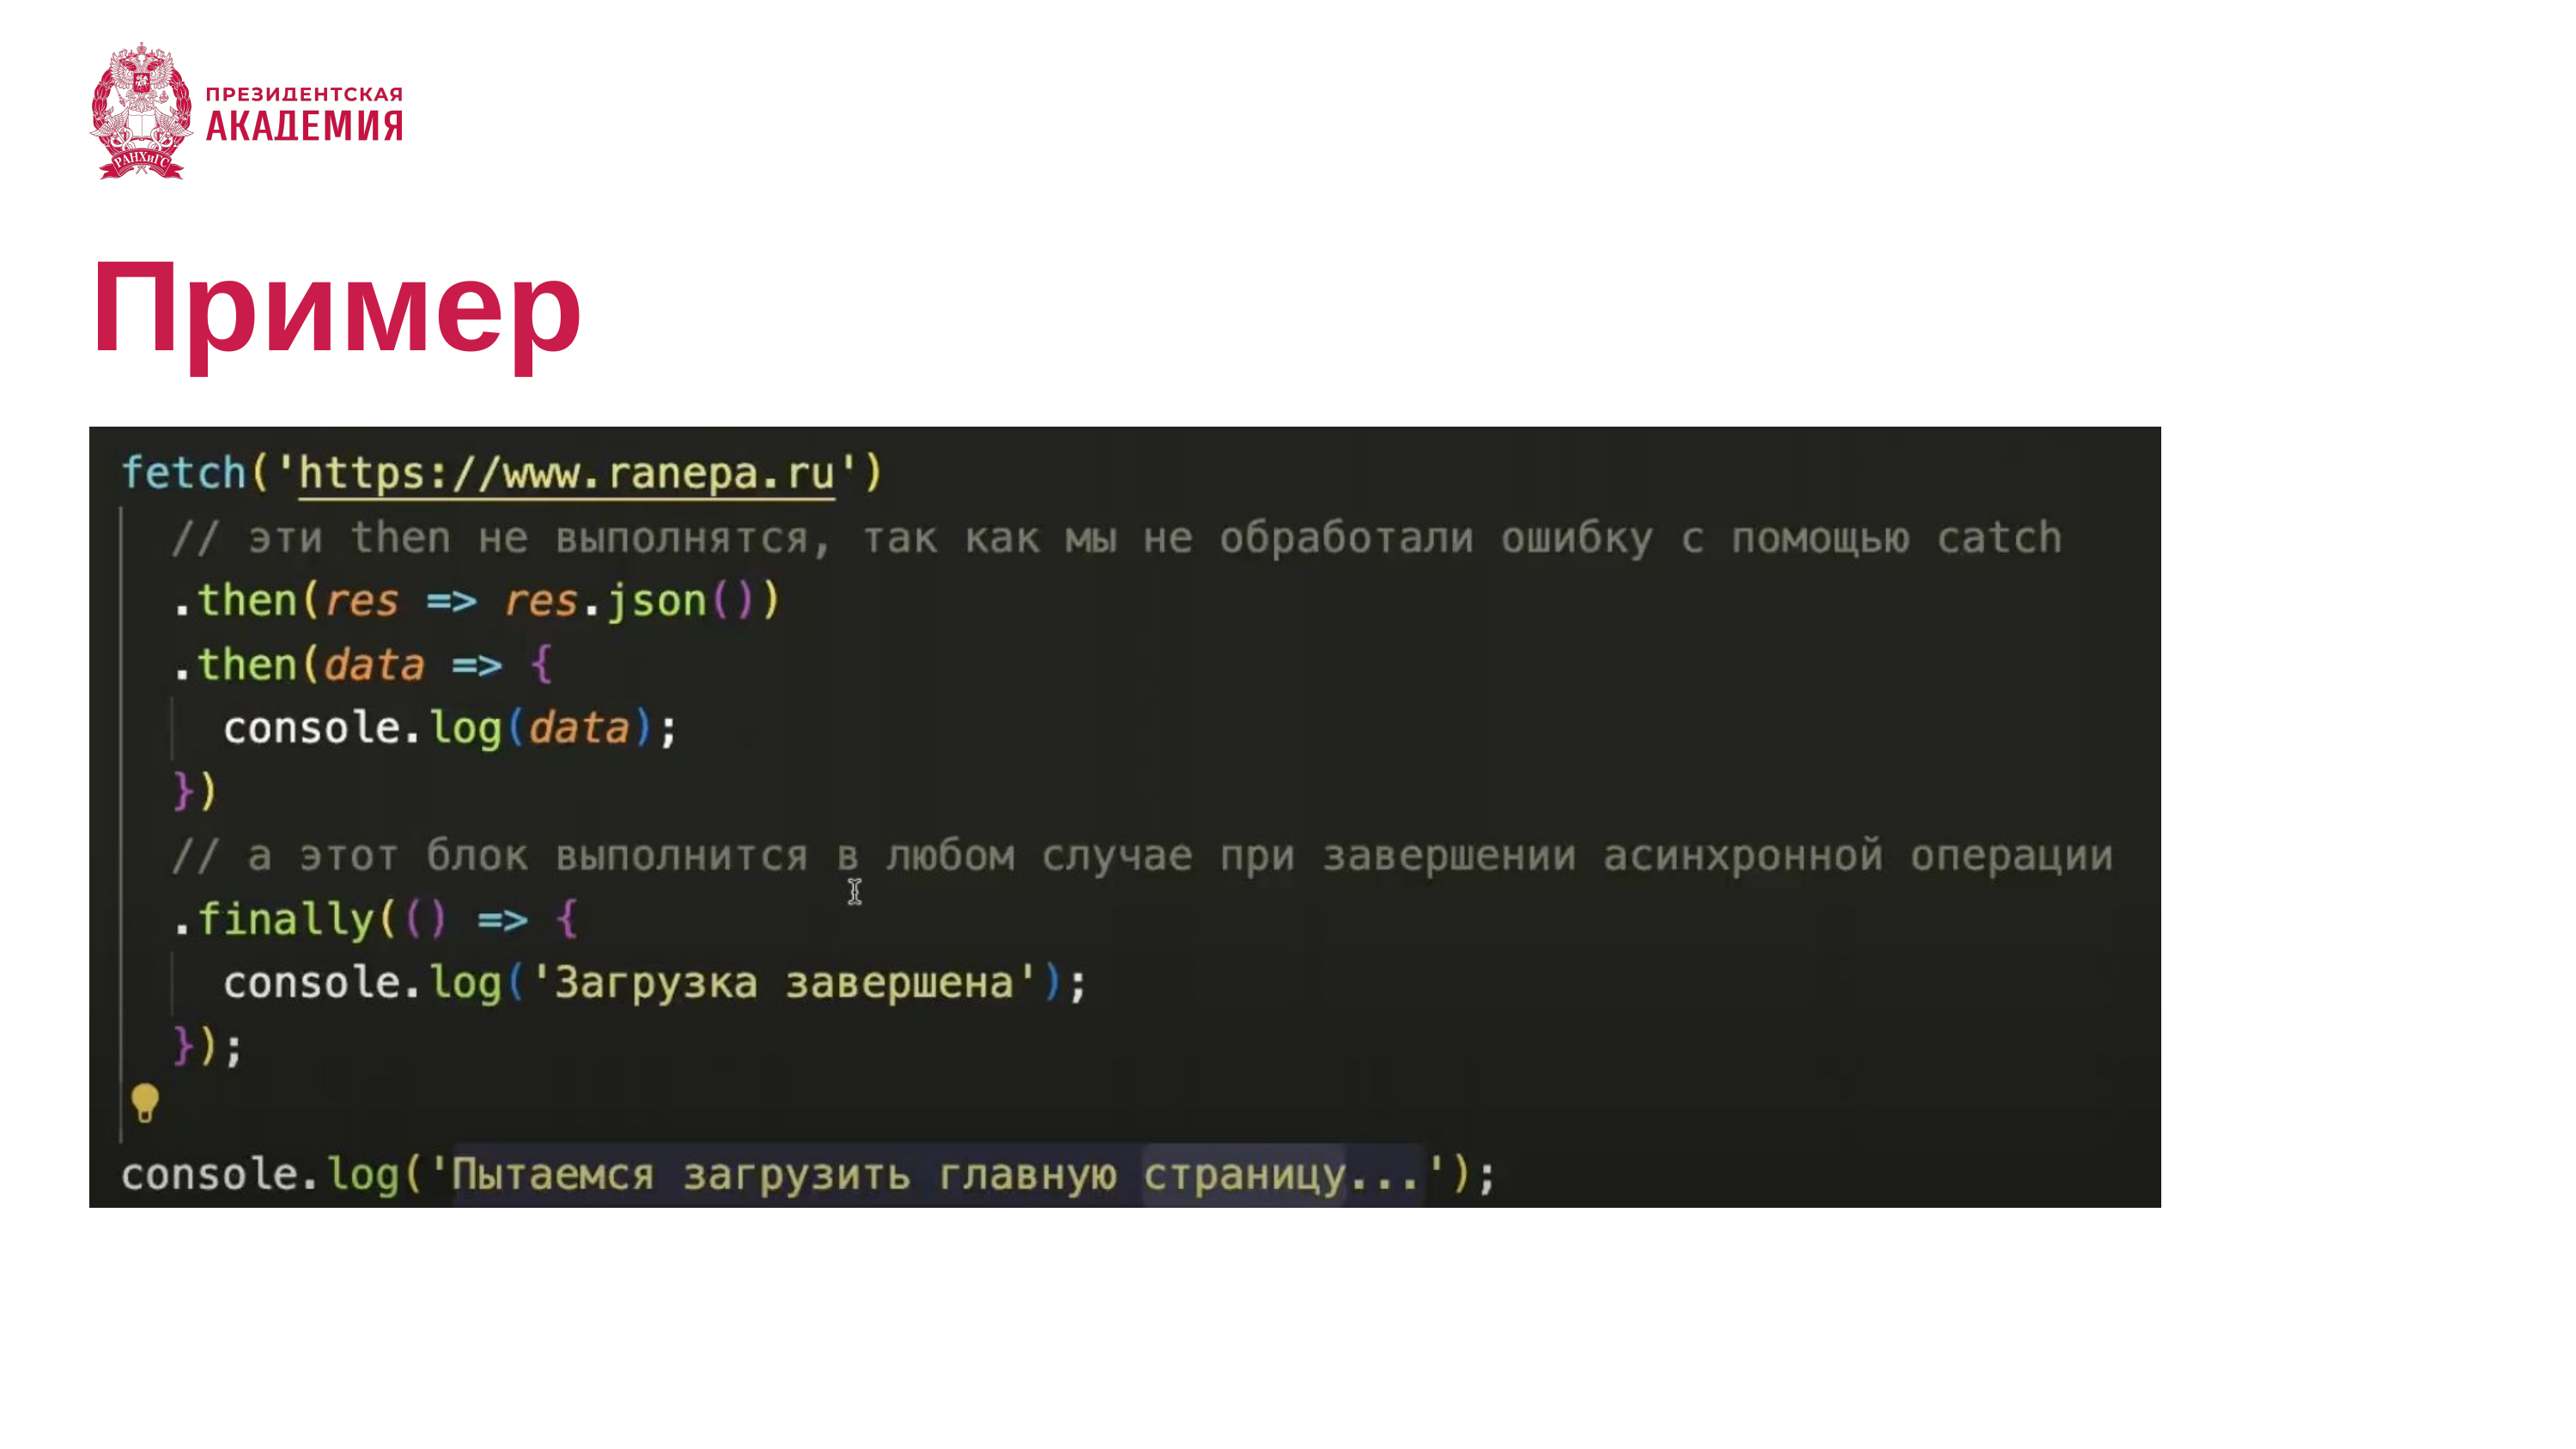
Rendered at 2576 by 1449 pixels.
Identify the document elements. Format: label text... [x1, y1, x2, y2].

picture [89, 42, 402, 179]
picture [88, 427, 2161, 1209]
title Пример [88, 220, 2367, 464]
